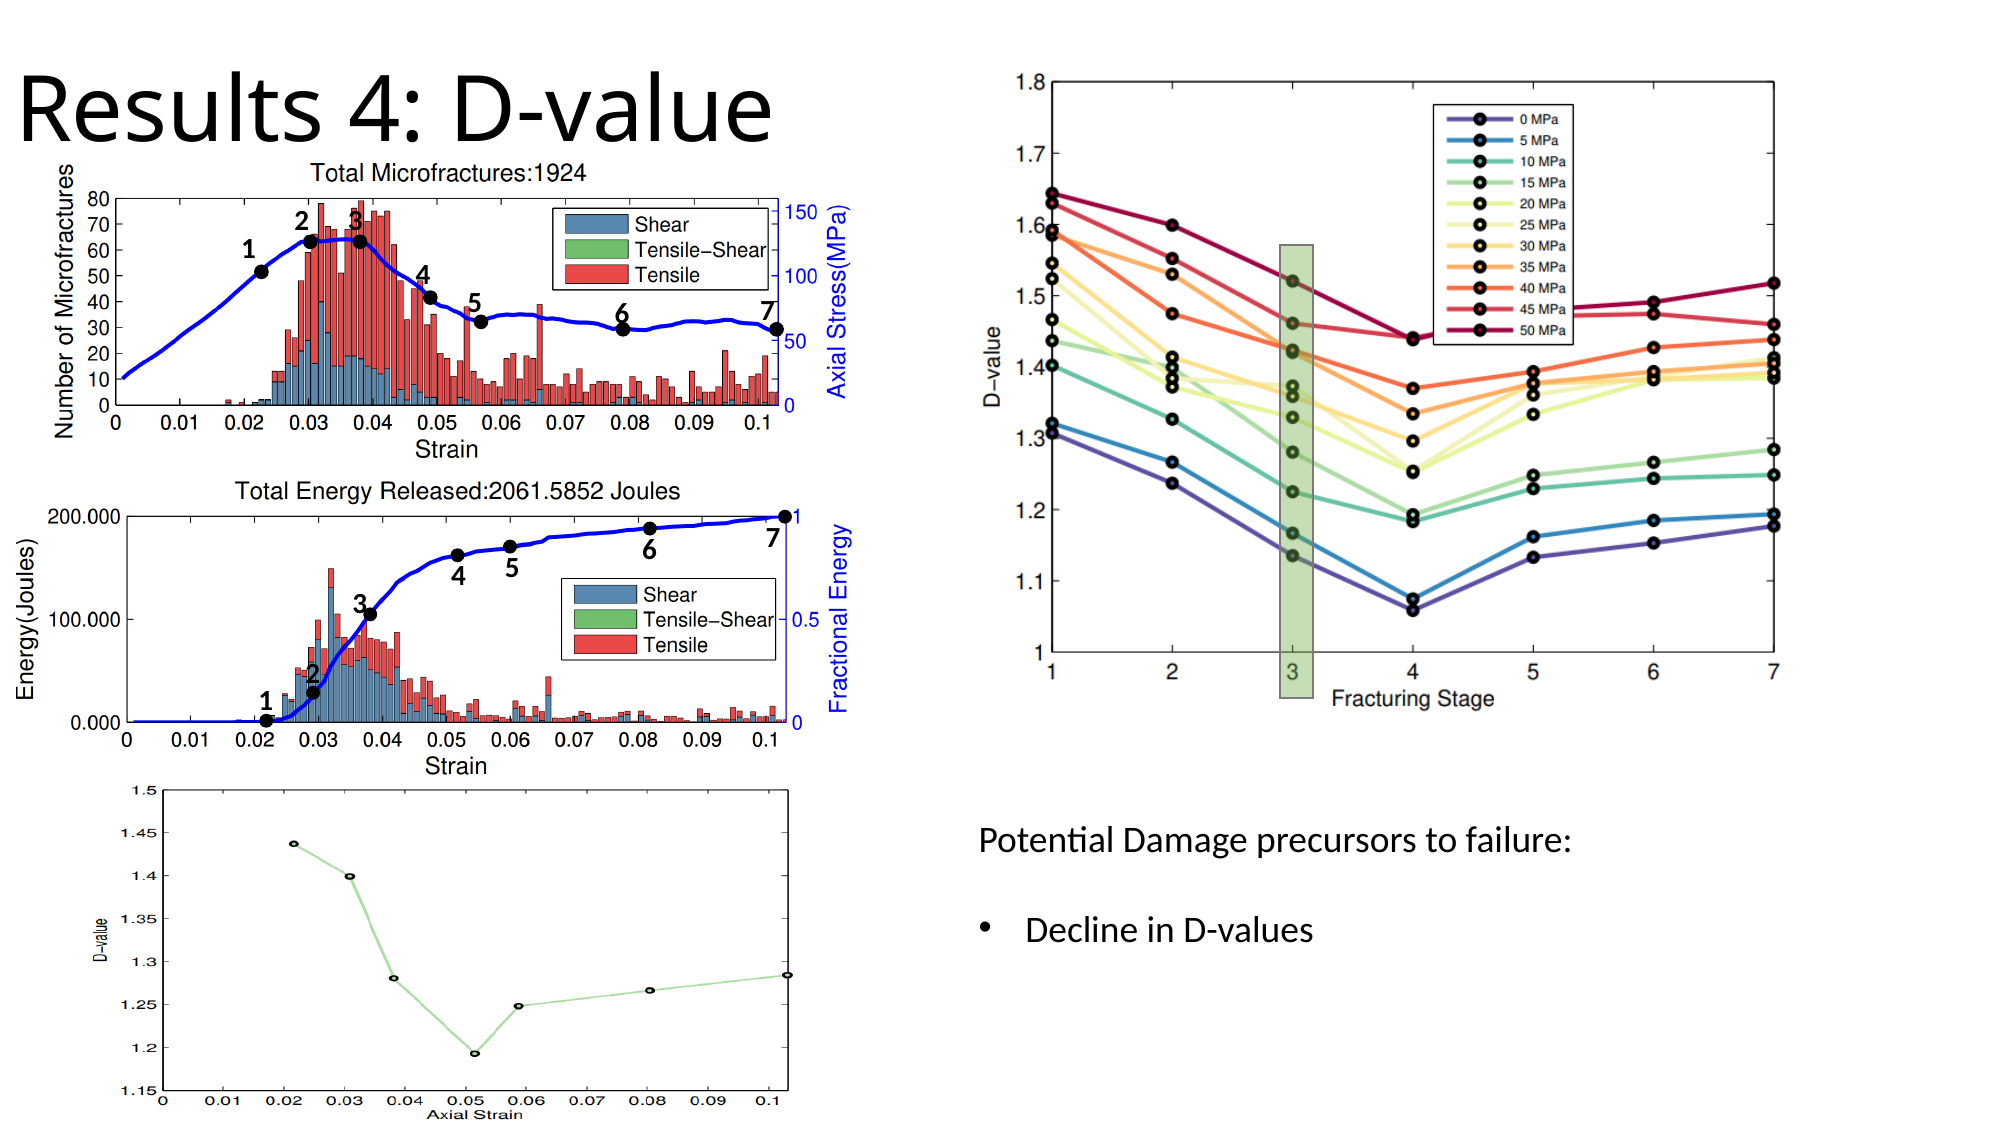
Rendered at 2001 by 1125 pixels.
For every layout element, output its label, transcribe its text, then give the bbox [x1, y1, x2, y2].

text_box Potential Damage precursors to failure: Decline in D-values [963, 807, 1800, 1125]
picture [960, 44, 1815, 716]
picture [68, 776, 823, 1125]
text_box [16, 478, 856, 781]
title Results 4: D-value [0, 3, 1725, 221]
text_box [17, 157, 856, 463]
